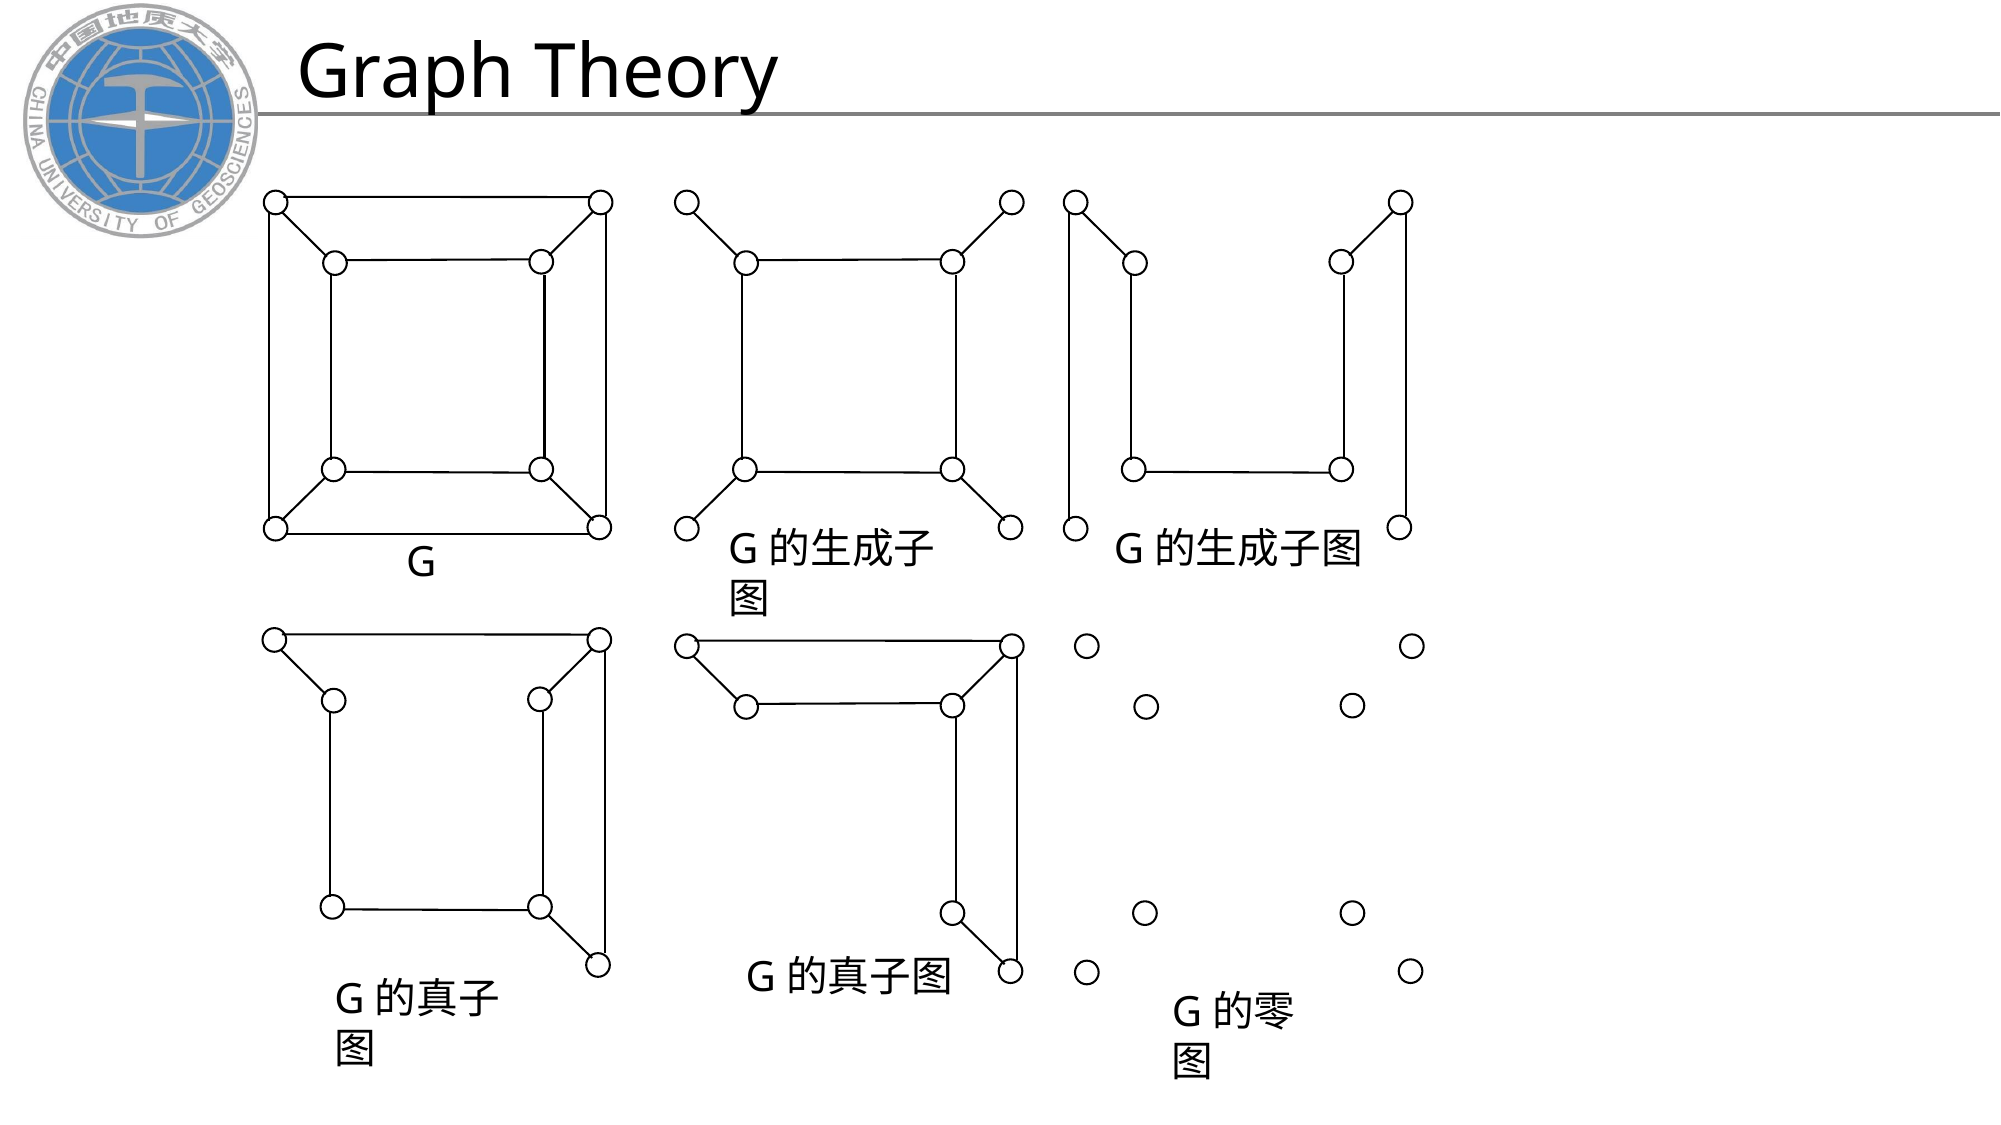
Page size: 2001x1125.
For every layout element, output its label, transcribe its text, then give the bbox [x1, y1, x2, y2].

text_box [674, 634, 1024, 1000]
text_box Graph Theory [281, 15, 1575, 120]
picture [21, 3, 258, 239]
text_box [262, 190, 1424, 1035]
